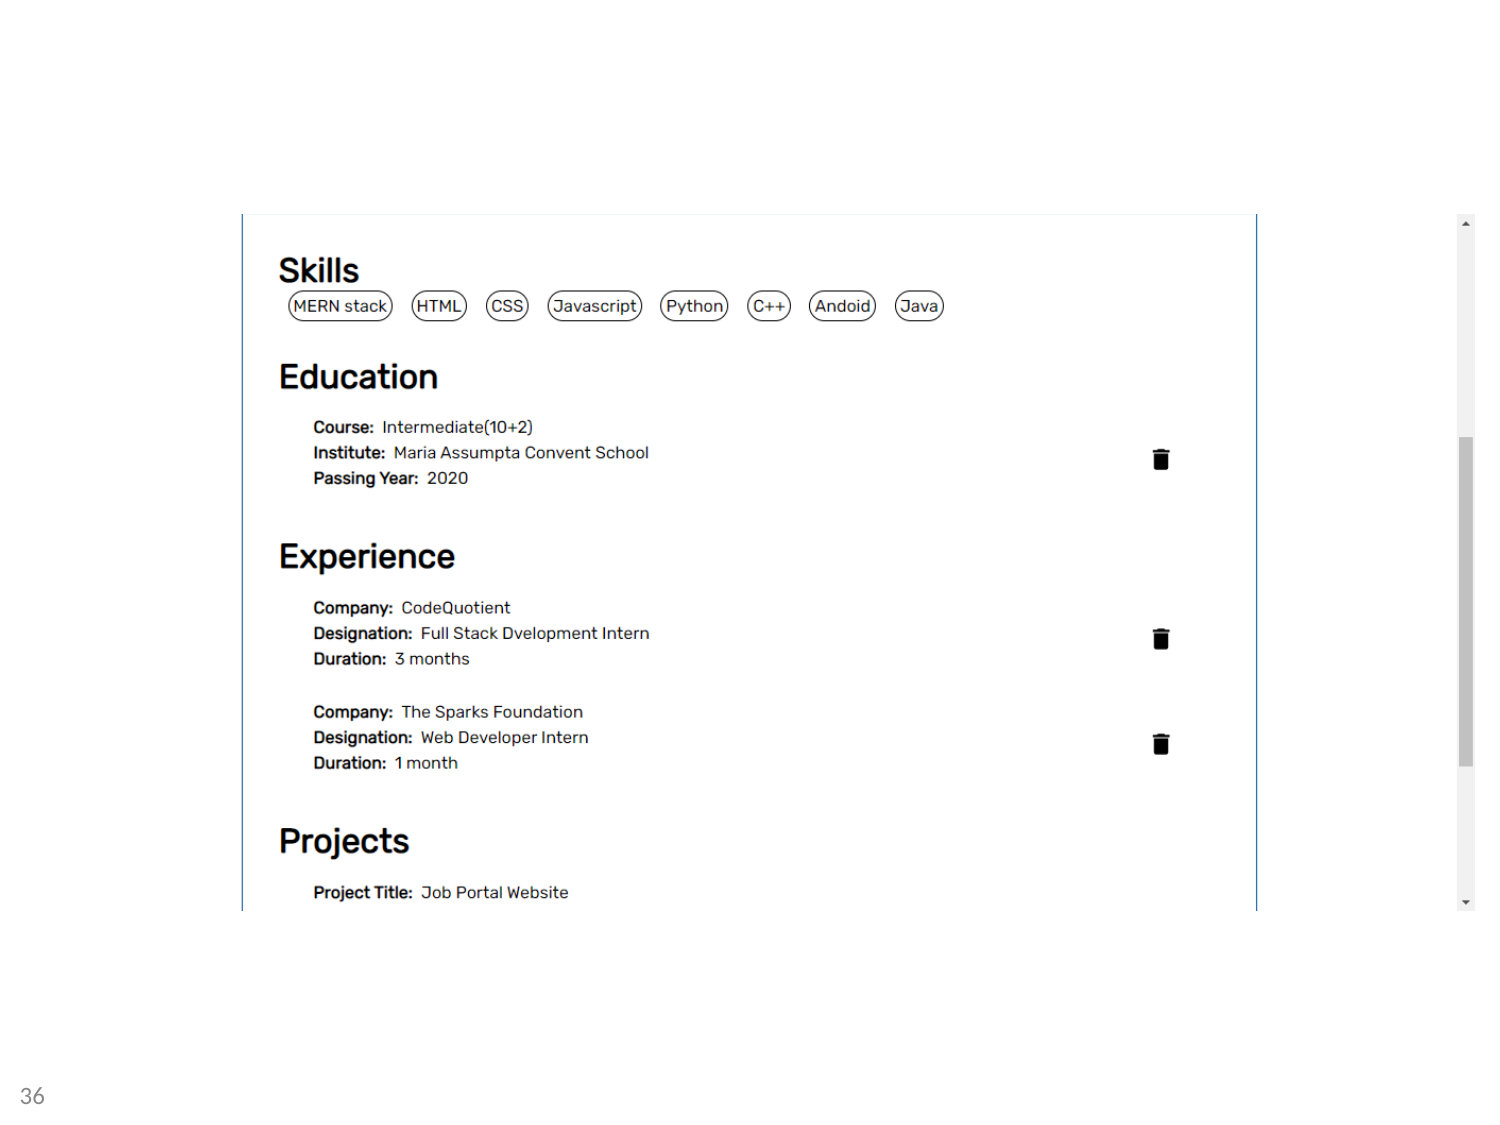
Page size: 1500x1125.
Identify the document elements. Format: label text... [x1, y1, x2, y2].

picture [24, 214, 1476, 911]
slide_number 36 [0, 1065, 65, 1125]
